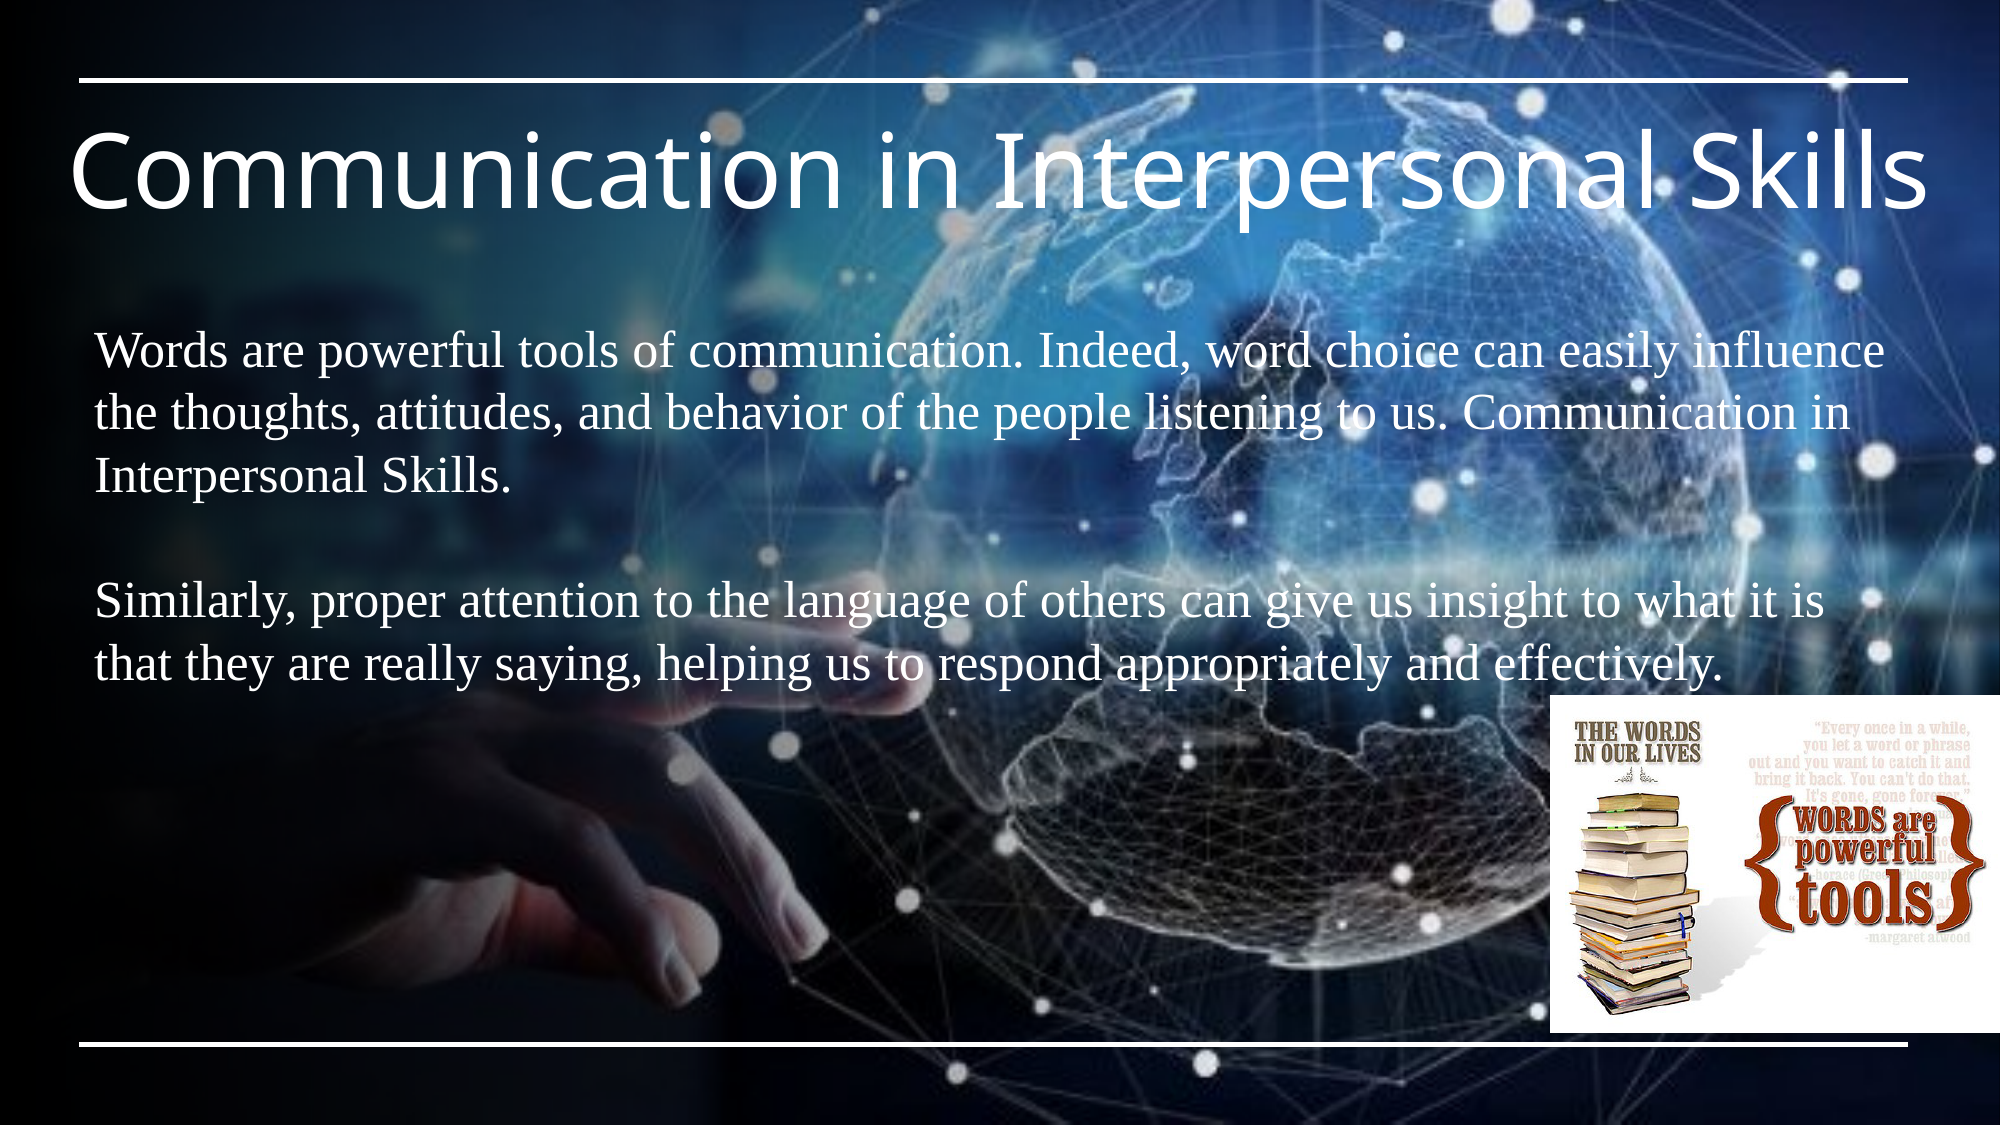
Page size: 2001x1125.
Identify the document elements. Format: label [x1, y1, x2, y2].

picture [1550, 695, 2000, 1034]
list [0, 0, 2000, 1125]
